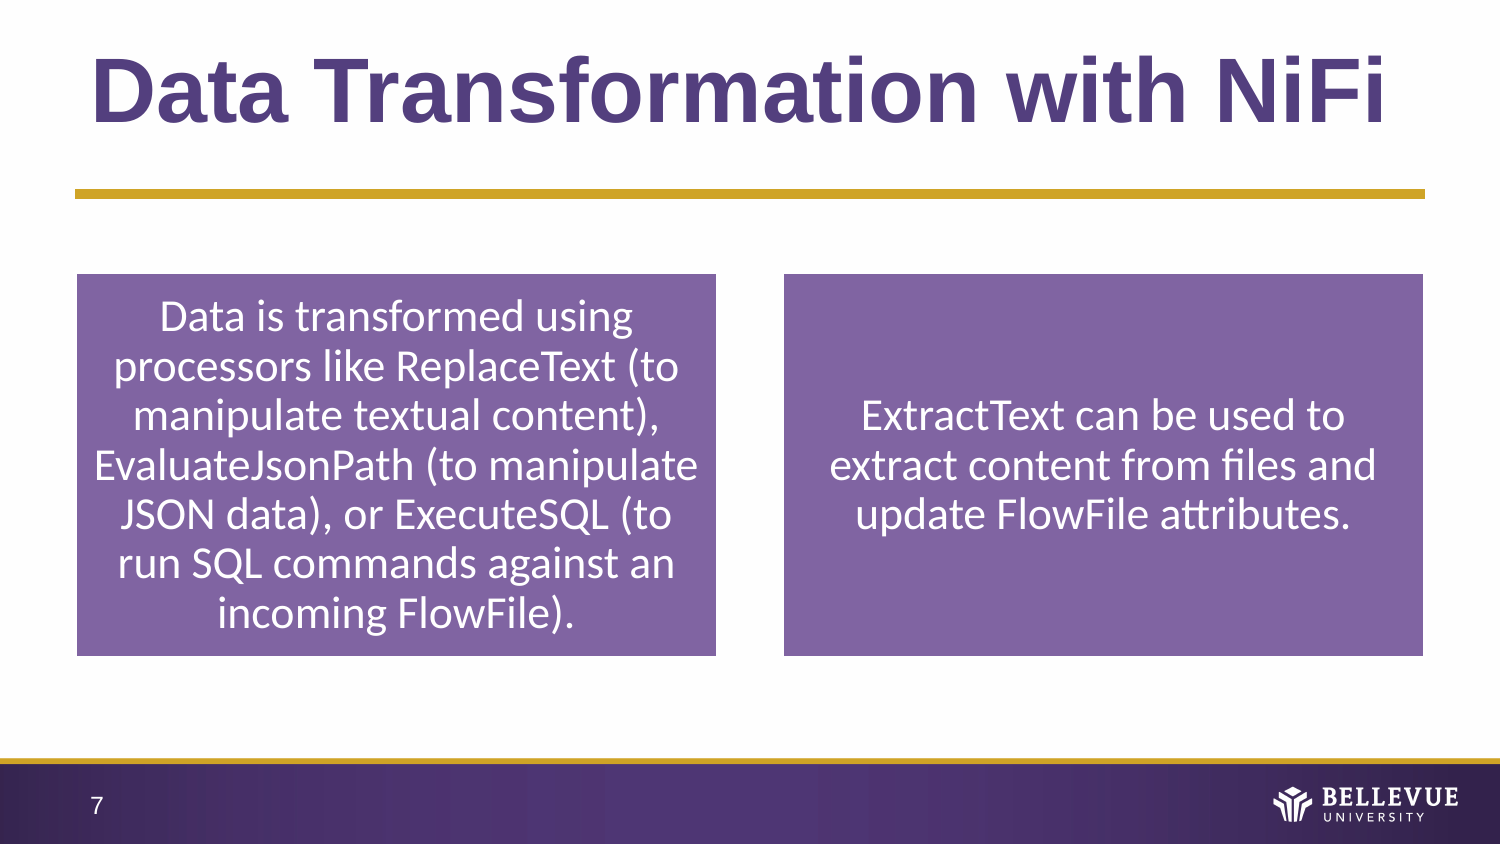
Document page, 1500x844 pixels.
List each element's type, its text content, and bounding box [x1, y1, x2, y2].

title Data Transformation with NiFi [75, 30, 1425, 150]
picture [0, 0, 1500, 844]
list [74, 200, 1426, 730]
